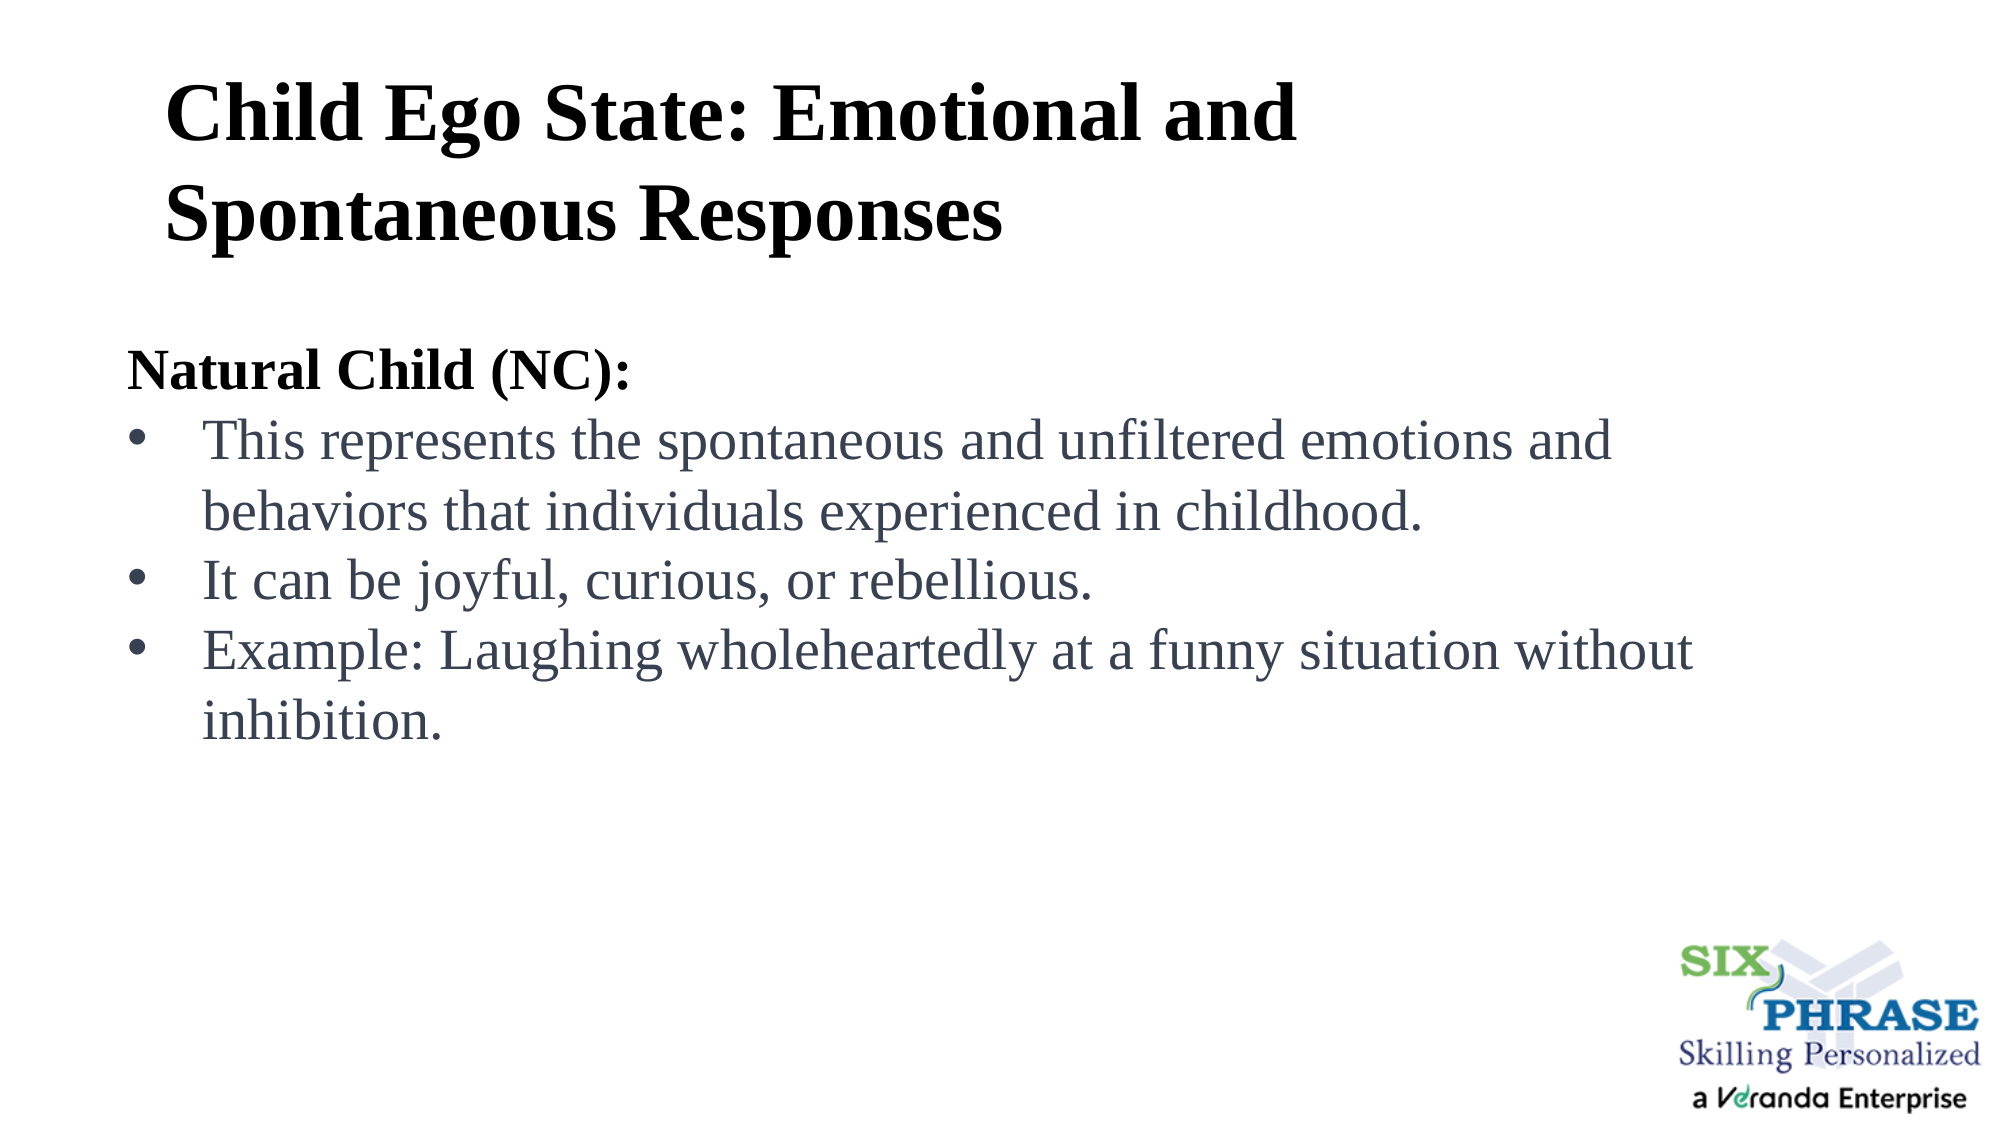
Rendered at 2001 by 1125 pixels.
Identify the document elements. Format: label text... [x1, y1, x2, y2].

picture [1662, 924, 2000, 1125]
text_box Natural Child (NC): This represents the spontaneous and unfiltered emotions and behaviors that individuals experienced in childhood. It can be joyful, curious, or rebellious. Example: Laughing wholeheartedly at a funny situation without inhibition. [112, 324, 1788, 759]
text_box Child Ego State: Emotional and Spontaneous Responses [149, 49, 1563, 265]
